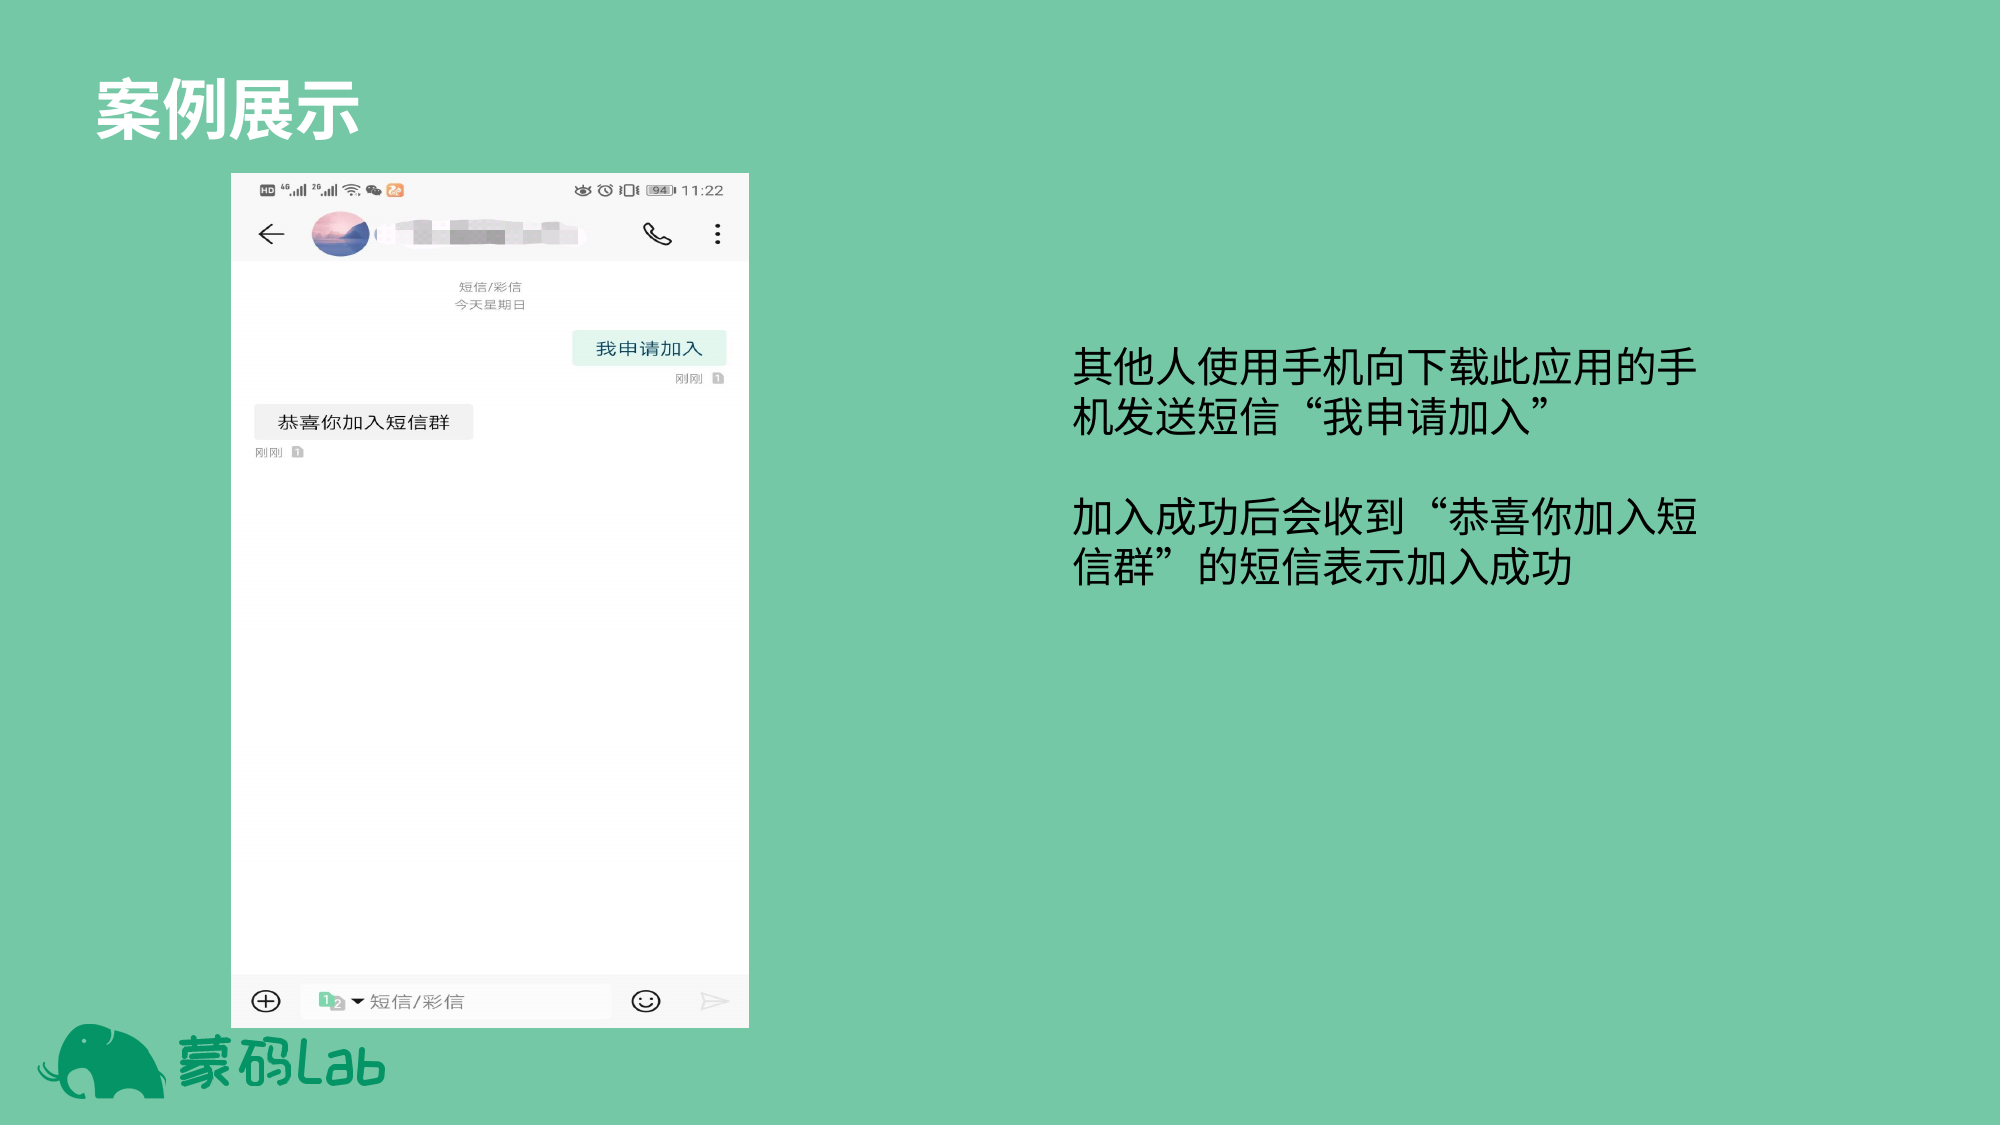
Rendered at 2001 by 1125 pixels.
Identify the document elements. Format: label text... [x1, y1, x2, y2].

picture [26, 173, 749, 1108]
list 案例展示 [80, 69, 846, 174]
text_box 其他人使用手机向下载此应用的手机发送短信“我申请加入” 加入成功后会收到“恭喜你加入短信群”的短信表示加入成功 [1064, 333, 1737, 599]
